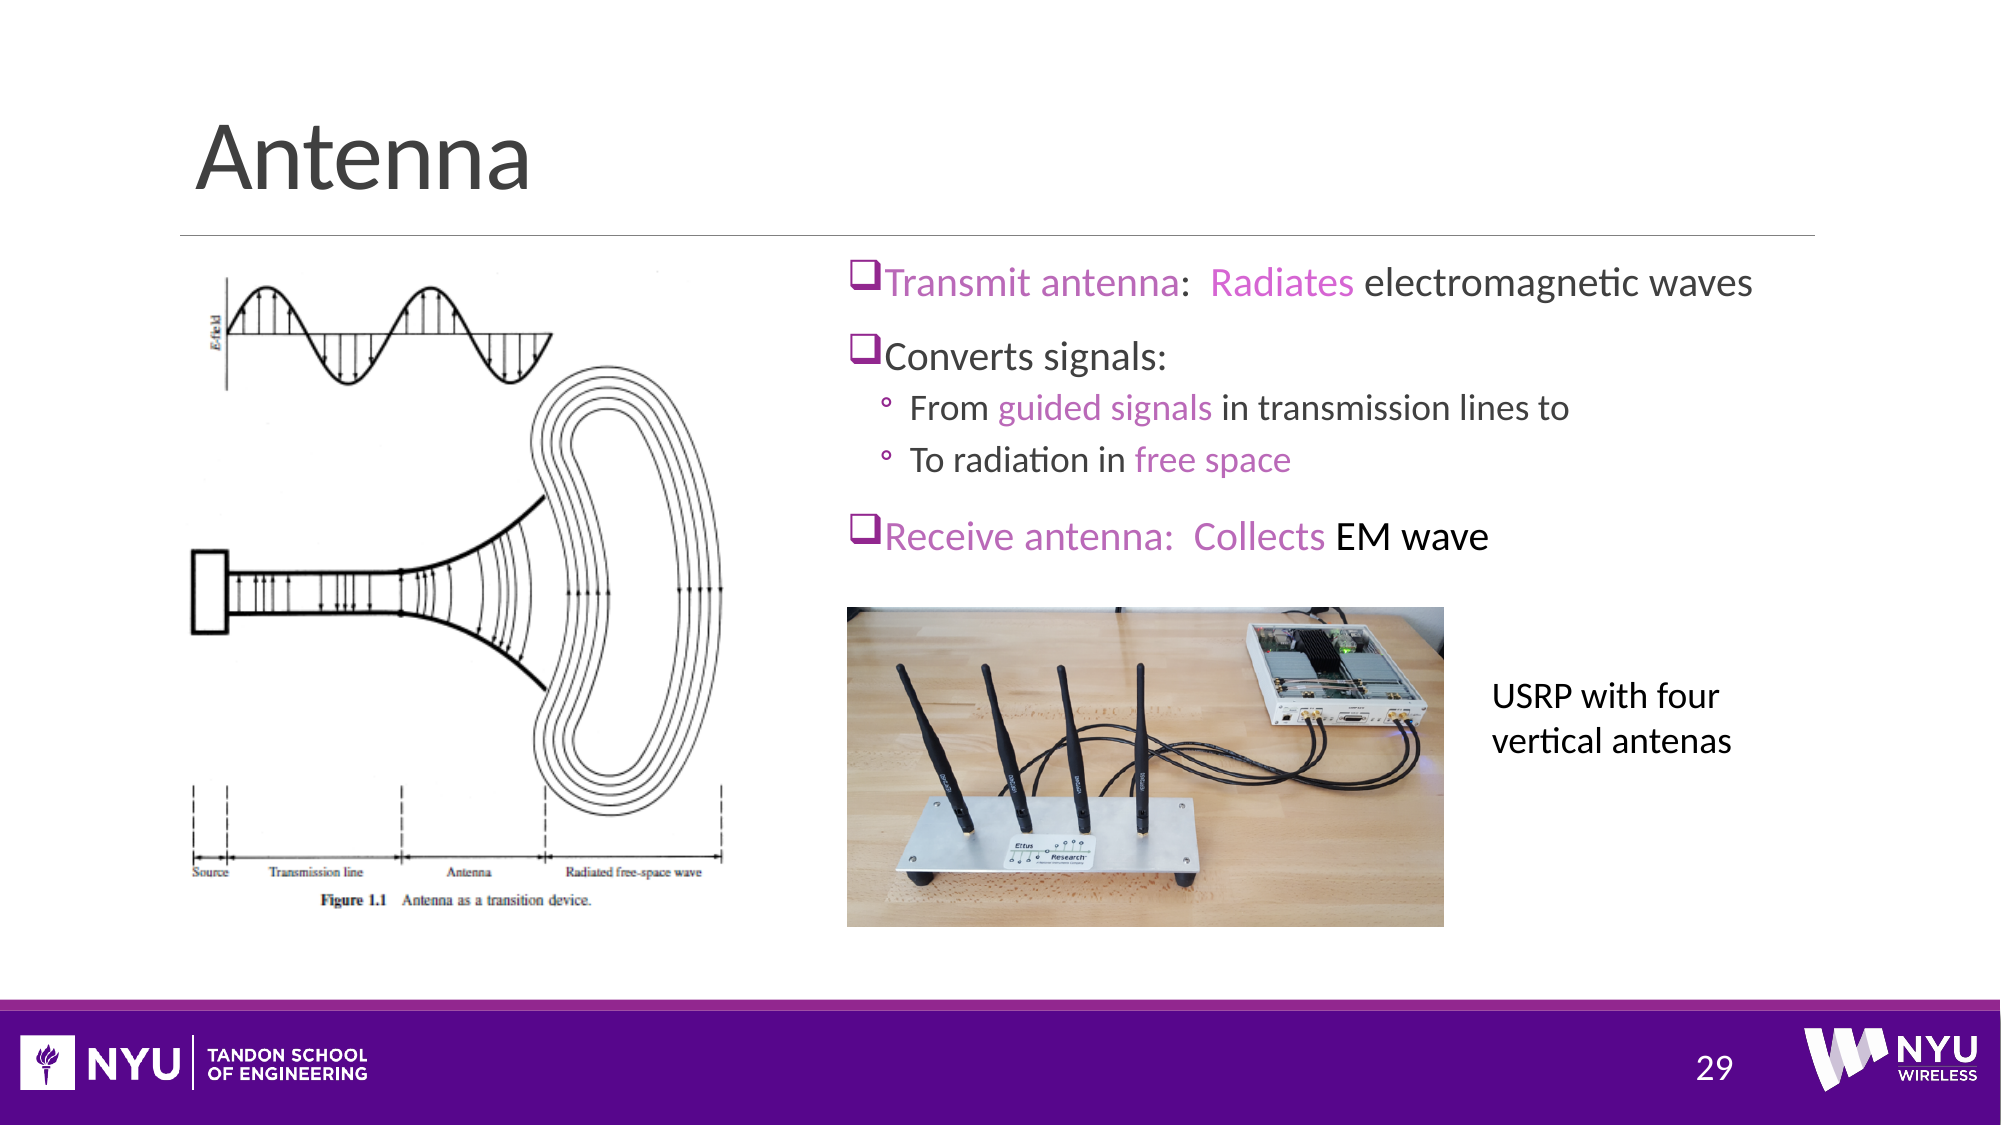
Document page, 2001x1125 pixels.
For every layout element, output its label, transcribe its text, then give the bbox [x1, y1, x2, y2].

text_box USRP with four vertical antenas [1477, 663, 1855, 859]
title Antenna [180, 47, 1830, 218]
picture [145, 251, 756, 920]
picture [846, 607, 1445, 927]
slide_number 29 [1533, 1035, 1749, 1096]
list Transmit antenna: Radiates electromagnetic waves Converts signals: From guided signals in transmission lines to To radiation in free space Receive antenna: Collects EM wave [847, 252, 1830, 963]
